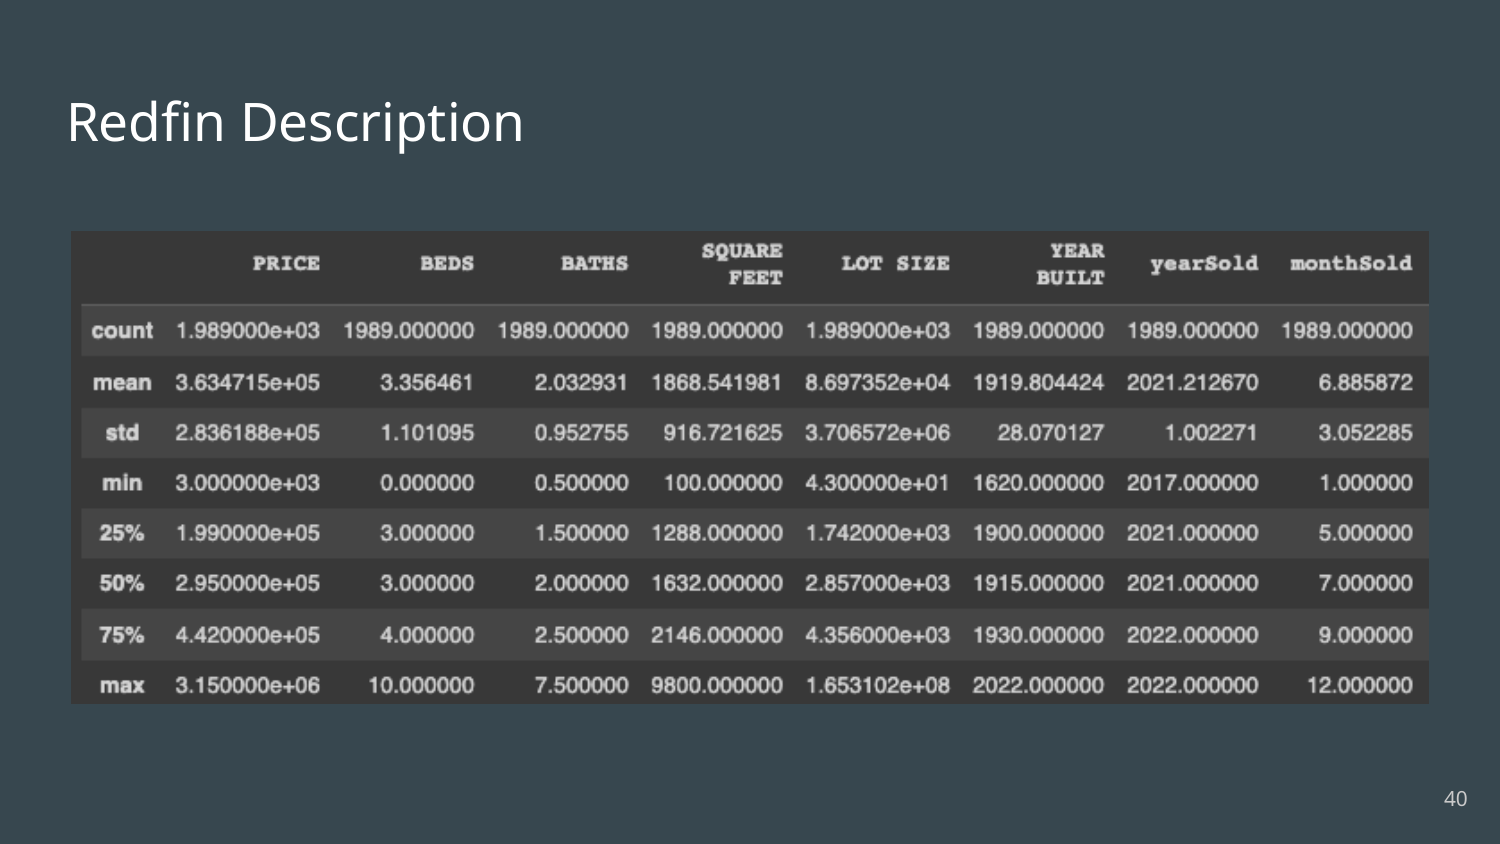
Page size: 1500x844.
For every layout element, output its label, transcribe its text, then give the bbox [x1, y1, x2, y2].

picture [71, 231, 1429, 704]
title Redfin Description [51, 72, 1449, 167]
slide_number ‹#› [1392, 767, 1483, 833]
